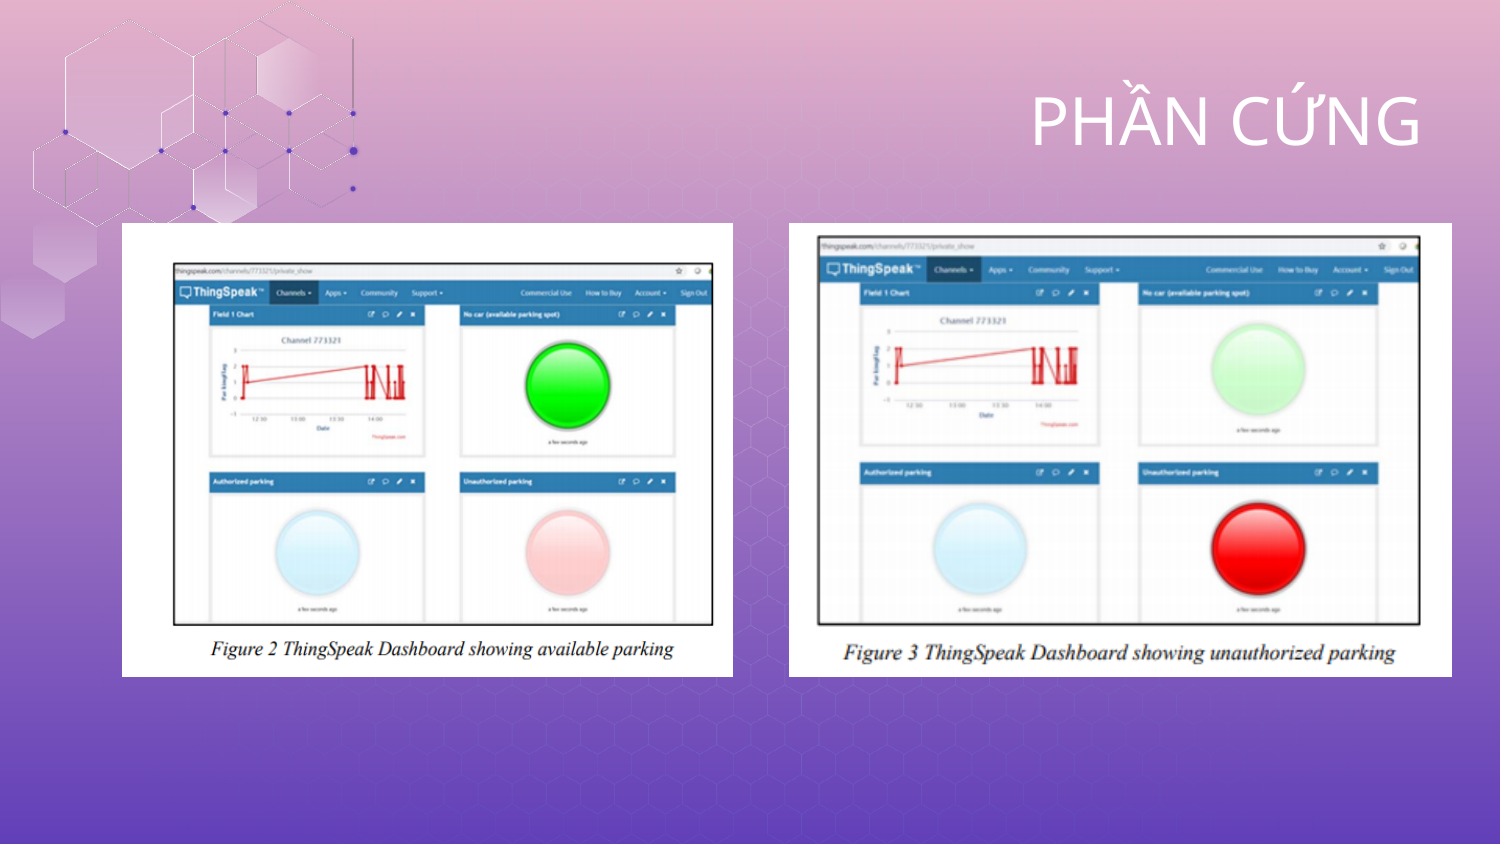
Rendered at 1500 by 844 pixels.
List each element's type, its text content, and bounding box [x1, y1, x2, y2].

text_box PHẦN CỨNG [61, 63, 1439, 174]
picture [0, 0, 1452, 844]
